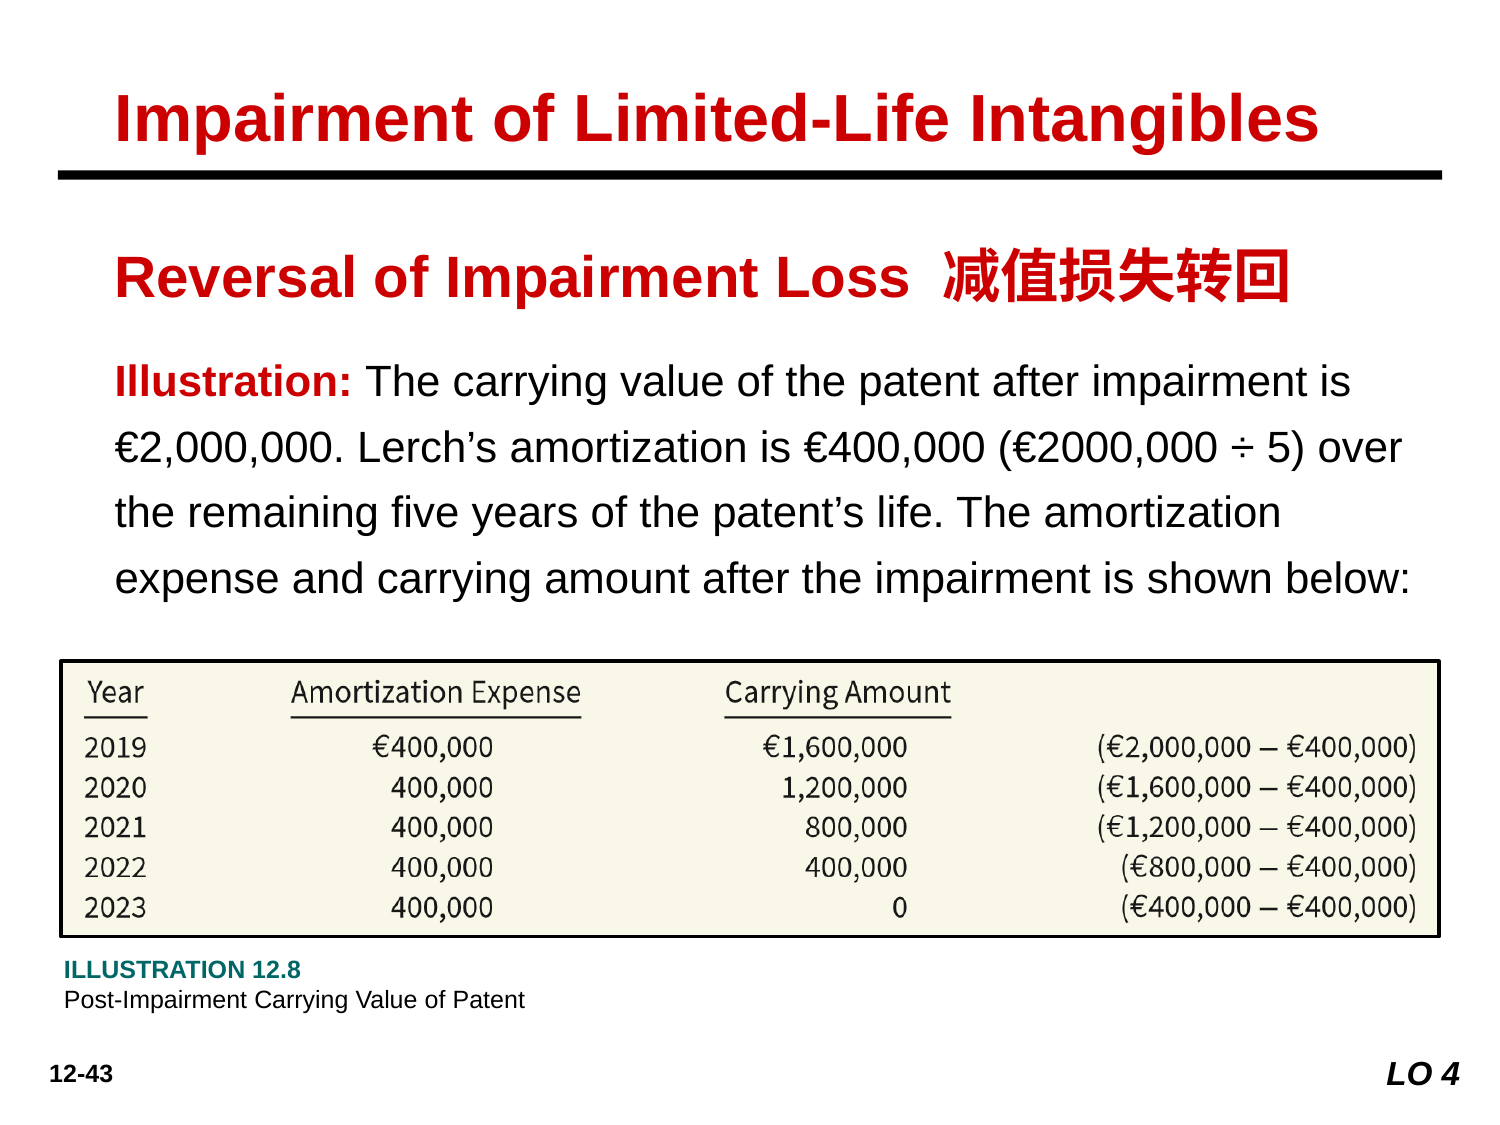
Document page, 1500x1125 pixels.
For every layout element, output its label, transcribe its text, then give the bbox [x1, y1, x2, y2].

picture [62, 662, 1438, 936]
text_box LO 4 [1324, 1044, 1475, 1100]
text_box Impairment of Limited-Life Intangibles [99, 59, 1425, 152]
text_box Reversal of Impairment Loss 减值损失转回 [99, 224, 1375, 317]
text_box ILLUSTRATION 12.8 Post-Impairment Carrying Value of Patent [49, 946, 775, 1021]
text_box Illustration: The carrying value of the patent after impairment is €2,000,000. Lerch’s amortization is €400,000 (€2000,000 ÷ 5) over the remaining five years of the patent’s life. The amortization expense and carrying amount after the impairment is shown below: [99, 332, 1450, 610]
